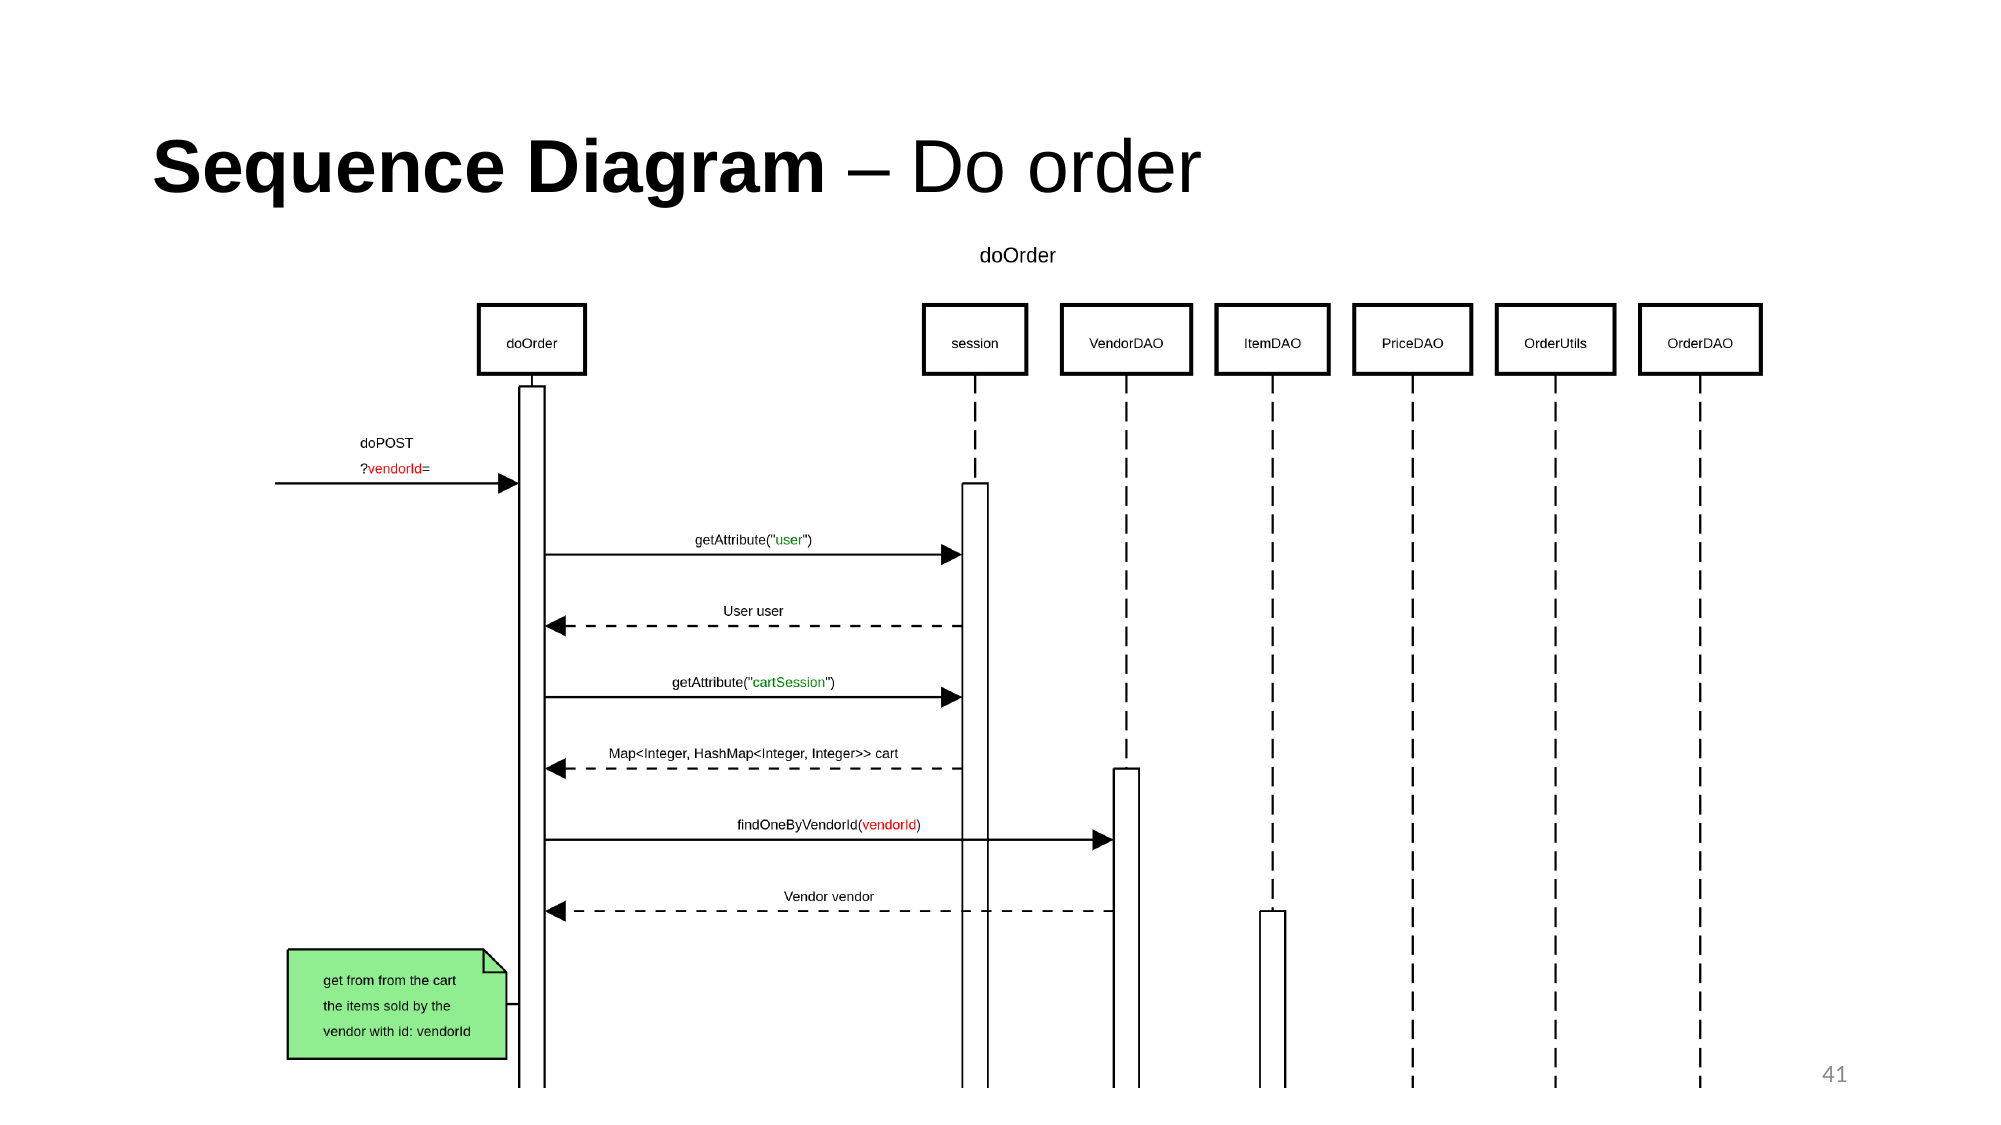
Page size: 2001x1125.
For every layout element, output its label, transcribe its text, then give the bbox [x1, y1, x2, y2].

text_box Sequence Diagram – Do order [137, 59, 1863, 278]
text_box 41 [1412, 1042, 1863, 1103]
picture [262, 224, 1774, 1089]
